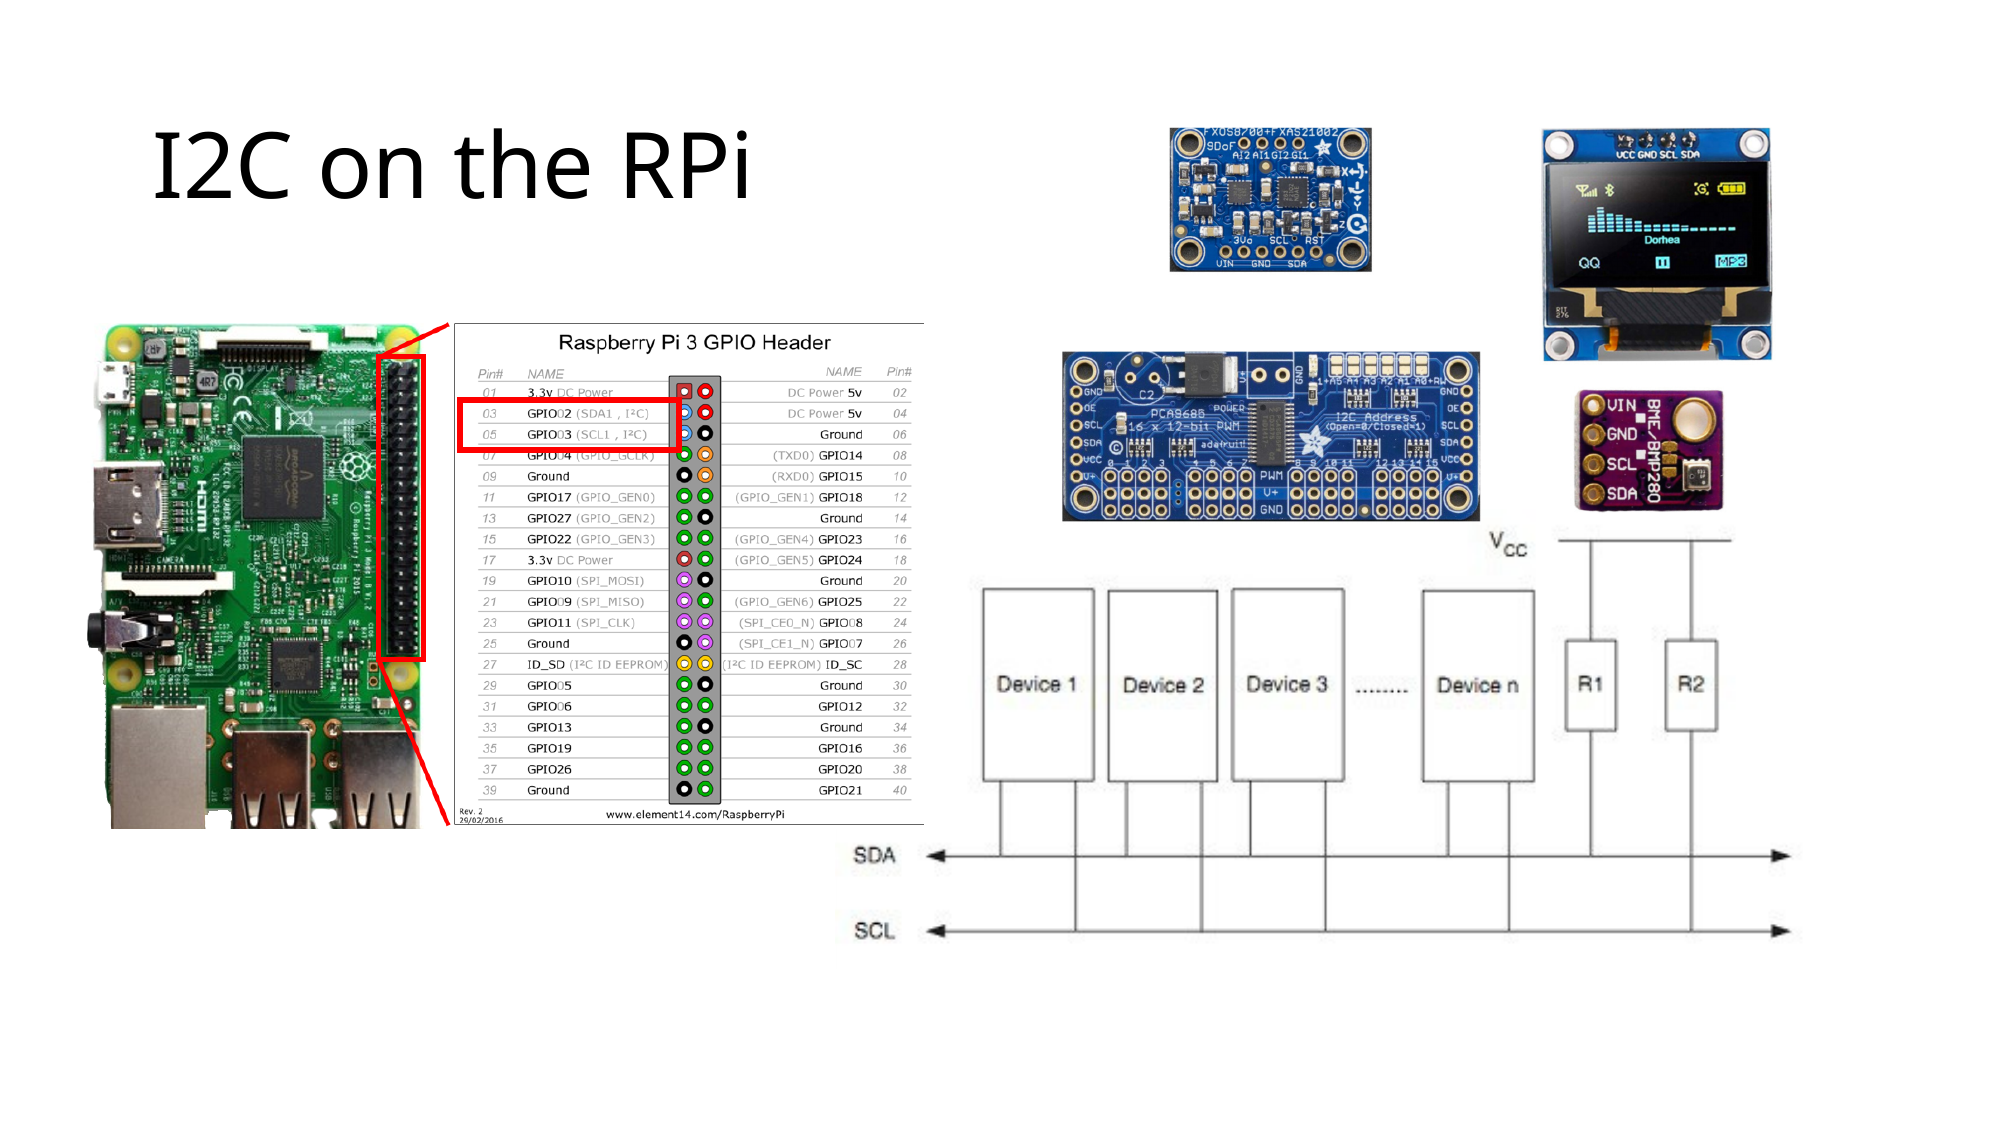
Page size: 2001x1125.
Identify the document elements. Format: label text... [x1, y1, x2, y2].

picture [87, 320, 924, 829]
title I2C on the RPi [137, 59, 1863, 278]
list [835, 509, 1811, 969]
picture [1054, 112, 1786, 530]
